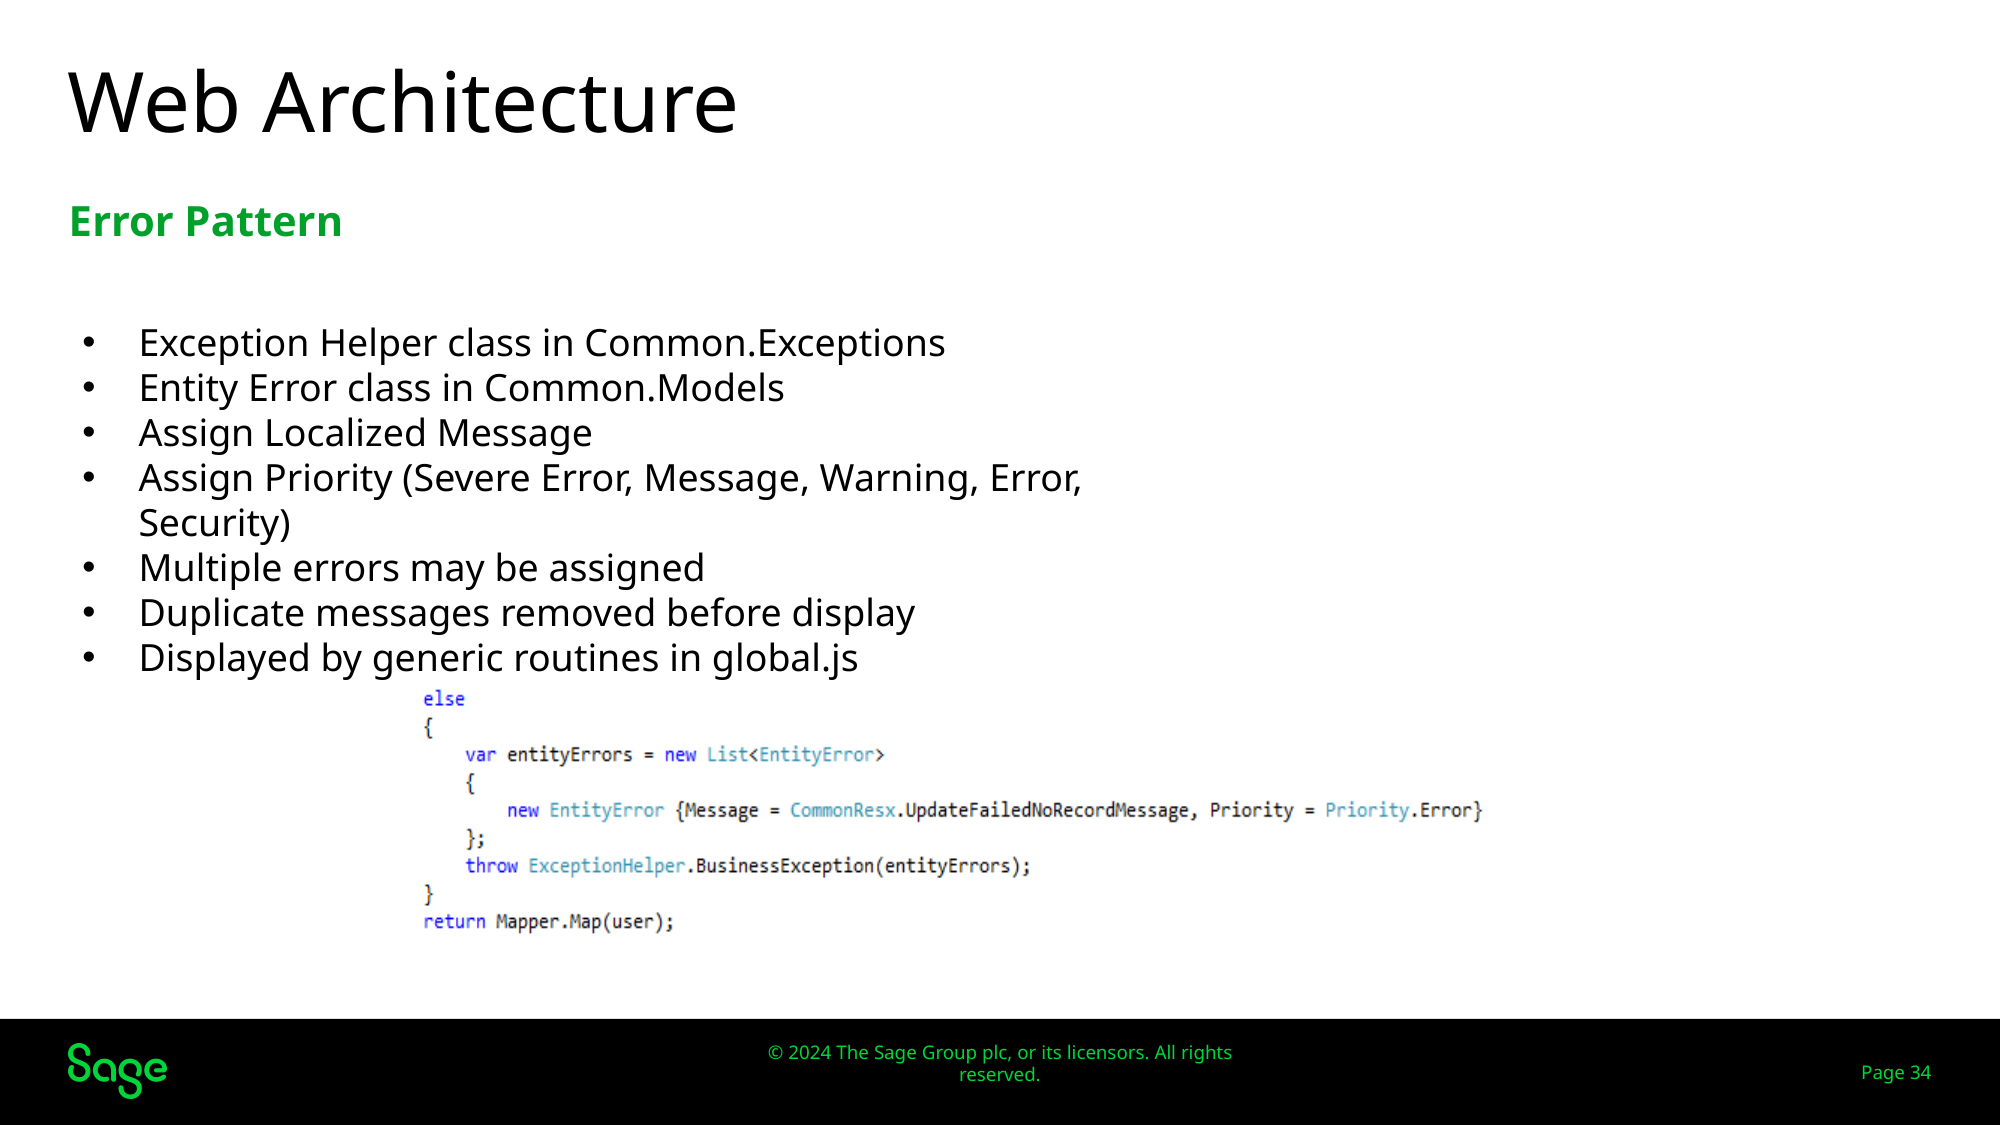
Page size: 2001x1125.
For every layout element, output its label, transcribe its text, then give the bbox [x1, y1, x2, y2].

title Web Architecture [67, 49, 1930, 147]
picture [419, 685, 1519, 958]
slide_number Page 34 [1809, 1043, 1947, 1104]
picture [68, 1043, 167, 1099]
list Error Pattern [68, 186, 1930, 259]
text_box Exception Helper class in Common.Exceptions Entity Error class in Common.Models Assign Localized Message Assign Priority (Severe Error, Message, Warning, Error, Security) Multiple errors may be assigned Duplicate messages removed before display Displayed by generic routines in global.js [67, 311, 1232, 727]
